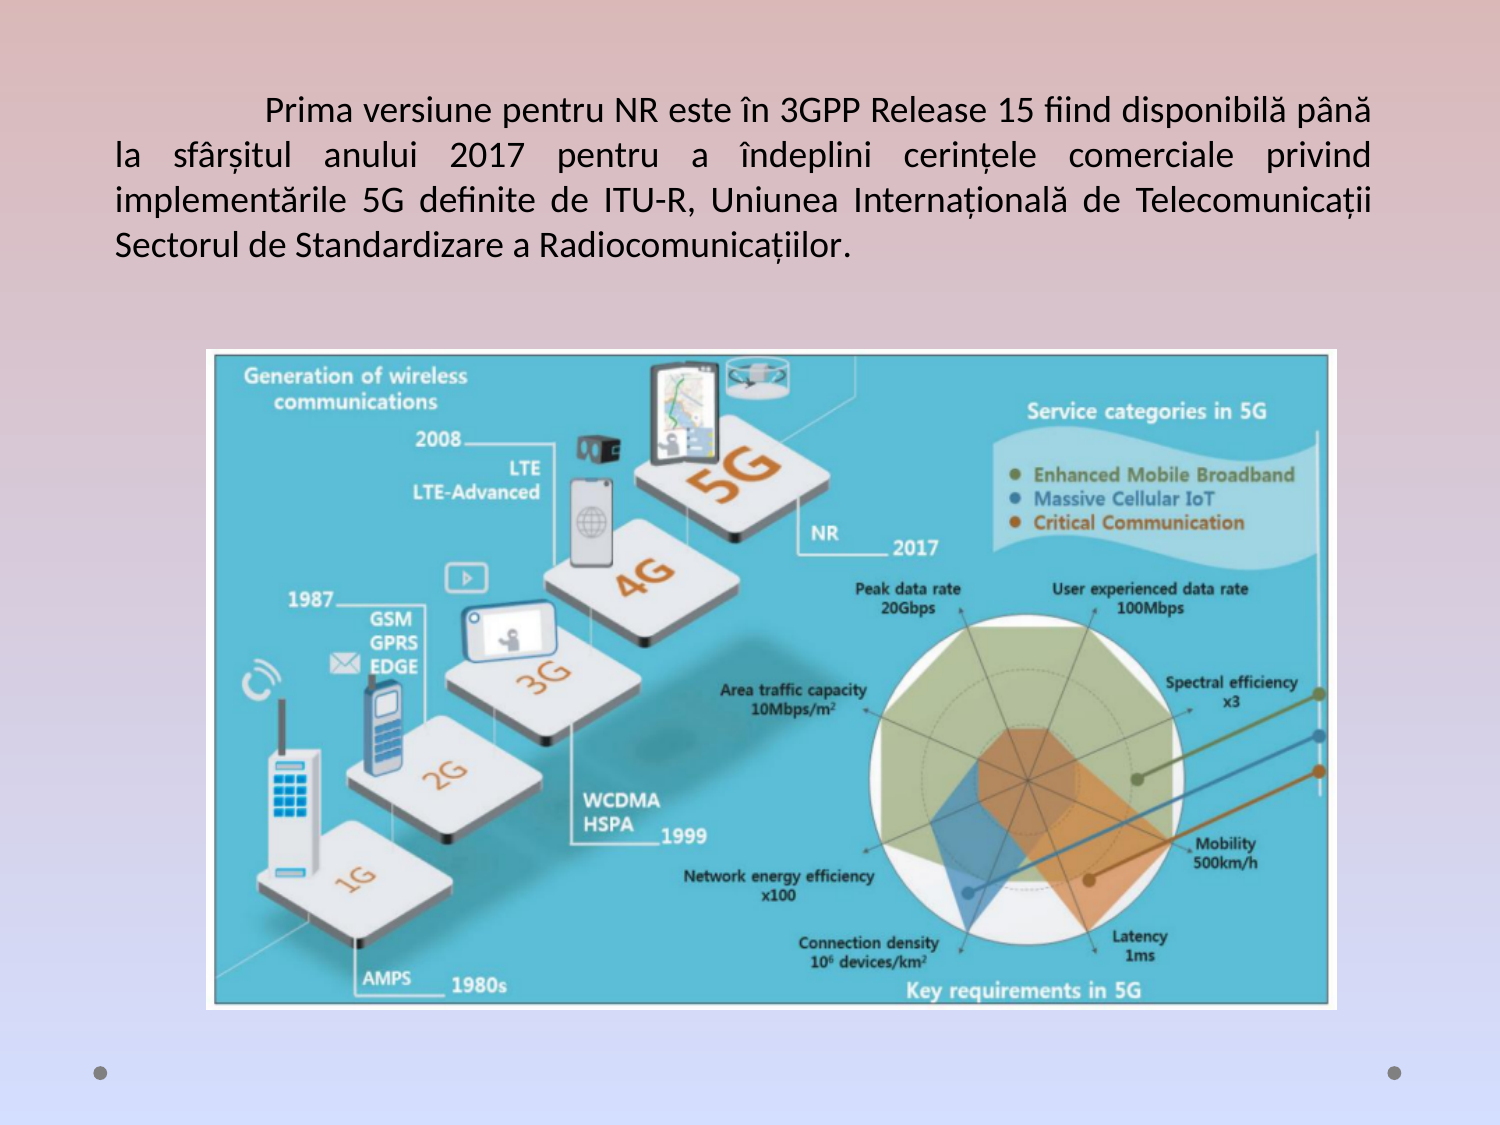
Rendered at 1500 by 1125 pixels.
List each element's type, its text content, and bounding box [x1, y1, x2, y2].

picture [206, 349, 1337, 1010]
text_box Prima versiune pentru NR este în 3GPP Release 15 fiind disponibilă până la sfârșitul anului 2017 pentru a îndeplini cerințele comerciale privind implementările 5G definite de ITU-R, Uniunea Internațională de Telecomunicații Sectorul de Standardizare a Radiocomunicațiilor. [100, 78, 1388, 318]
